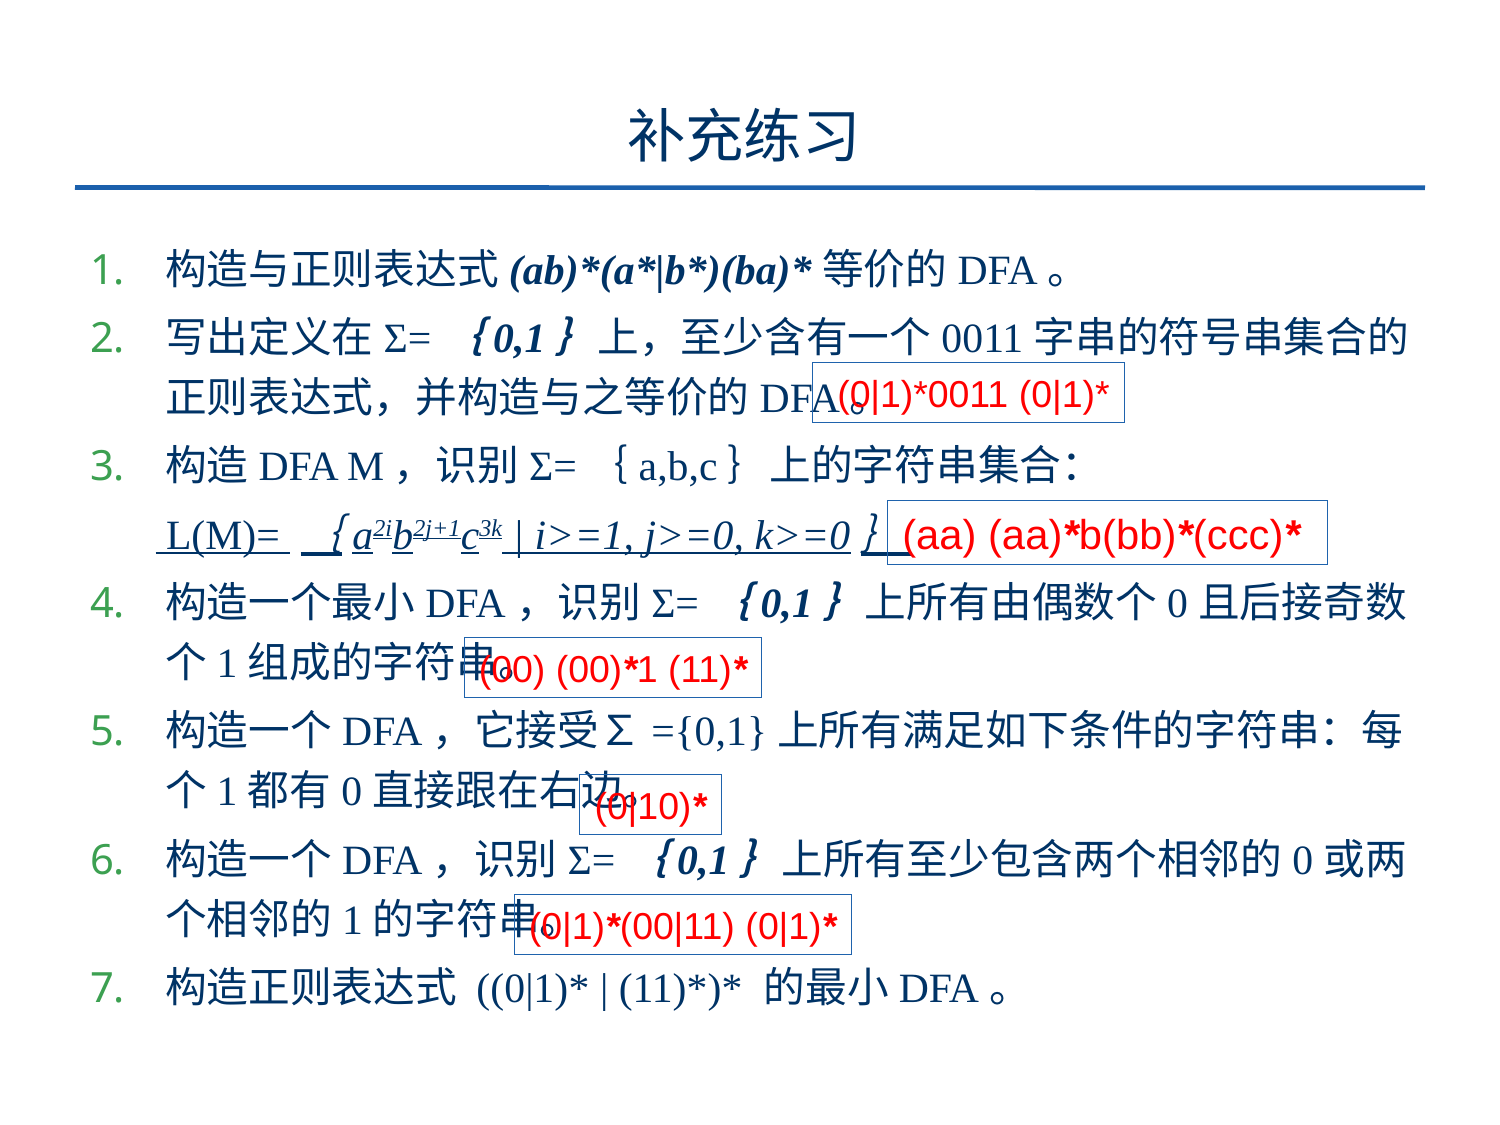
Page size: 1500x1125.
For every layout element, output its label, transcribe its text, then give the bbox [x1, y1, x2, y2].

text_box (0|1)*0011 (0|1)* [812, 362, 1125, 423]
list 构造与正则表达式(ab)*(a*|b*)(ba)*等价的DFA。 写出定义在Σ=｛0,1｝上，至少含有一个0011字串的符号串集合的正则表达式，并构造与之等价的DFA。 构造DFA M，识别Σ=｛a,b,c｝上的字符串集合： L(M)= ｛a2ib2j+1c3k | i>=1, j>=0, k>=0｝ 构造一个最小DFA，识别Σ=｛0,1｝上所有由偶数个0且后接奇数个1组成的字符串。 构造一个DFA，它接受∑={0,1}上所有满足如下条件的字符串：每个1都有0直接跟在右边。 构造一个DFA，识别Σ=｛0,1｝上所有至少包含两个相邻的0或两个相邻的1的字符串。 构造正则表达式 ((0|1)* | (11)*)* 的最小DFA。 [74, 224, 1426, 1061]
text_box (0|10)* [579, 774, 722, 835]
text_box (aa) (aa)*b(bb)*(ccc)* [887, 500, 1328, 565]
text_box [1125, 362, 1131, 423]
text_box (00) (00)*1 (11)* [464, 637, 762, 698]
title 补充练习 [137, 87, 1351, 181]
text_box (0|1)*(00|11) (0|1)* [514, 894, 852, 955]
